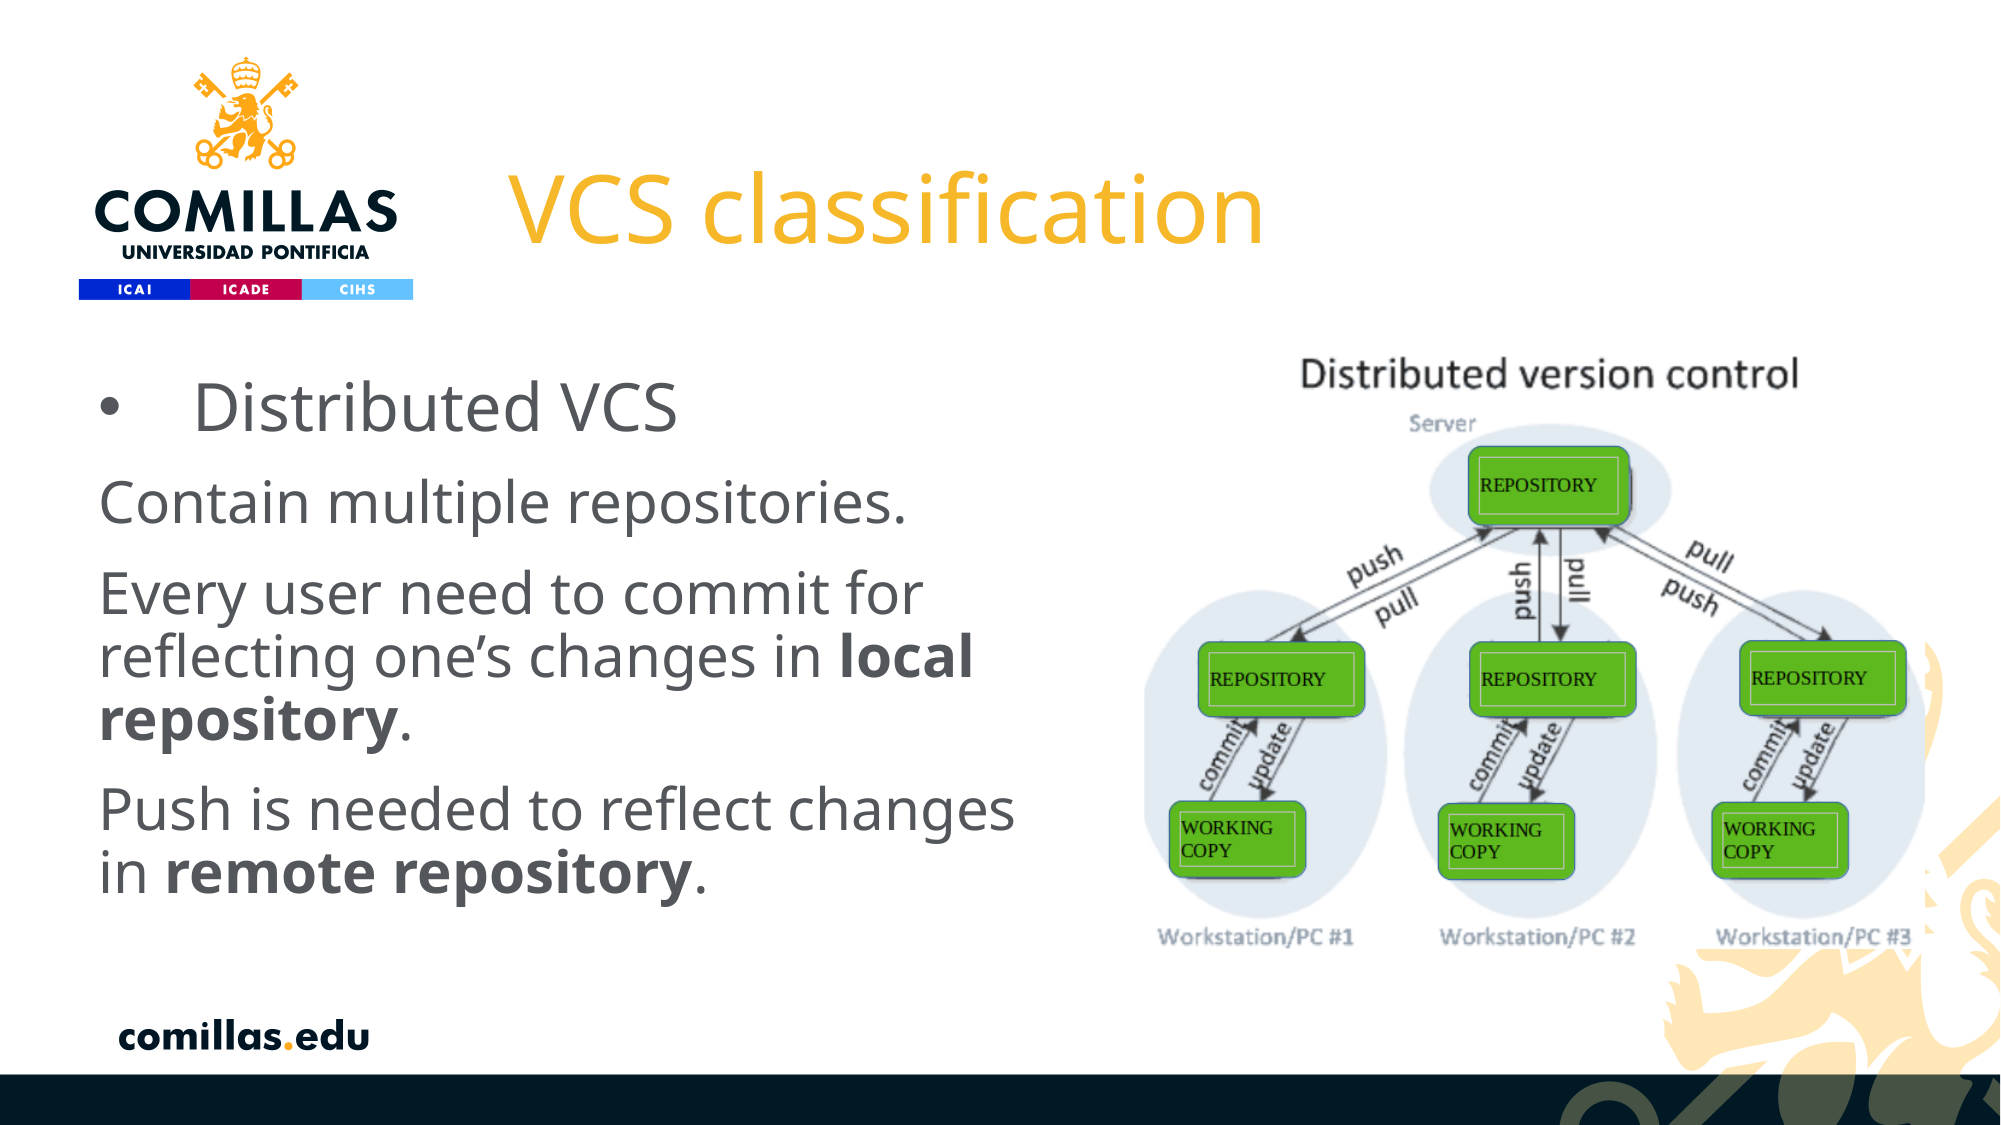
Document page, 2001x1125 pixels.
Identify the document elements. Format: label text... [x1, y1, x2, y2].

title VCS classification [494, 52, 1942, 300]
list Distributed VCS Contain multiple repositories. Every user need to commit for reflecting one’s changes in local repository. Push is needed to reflect changes in remote repository. [83, 366, 1059, 965]
picture [0, 0, 2001, 1125]
